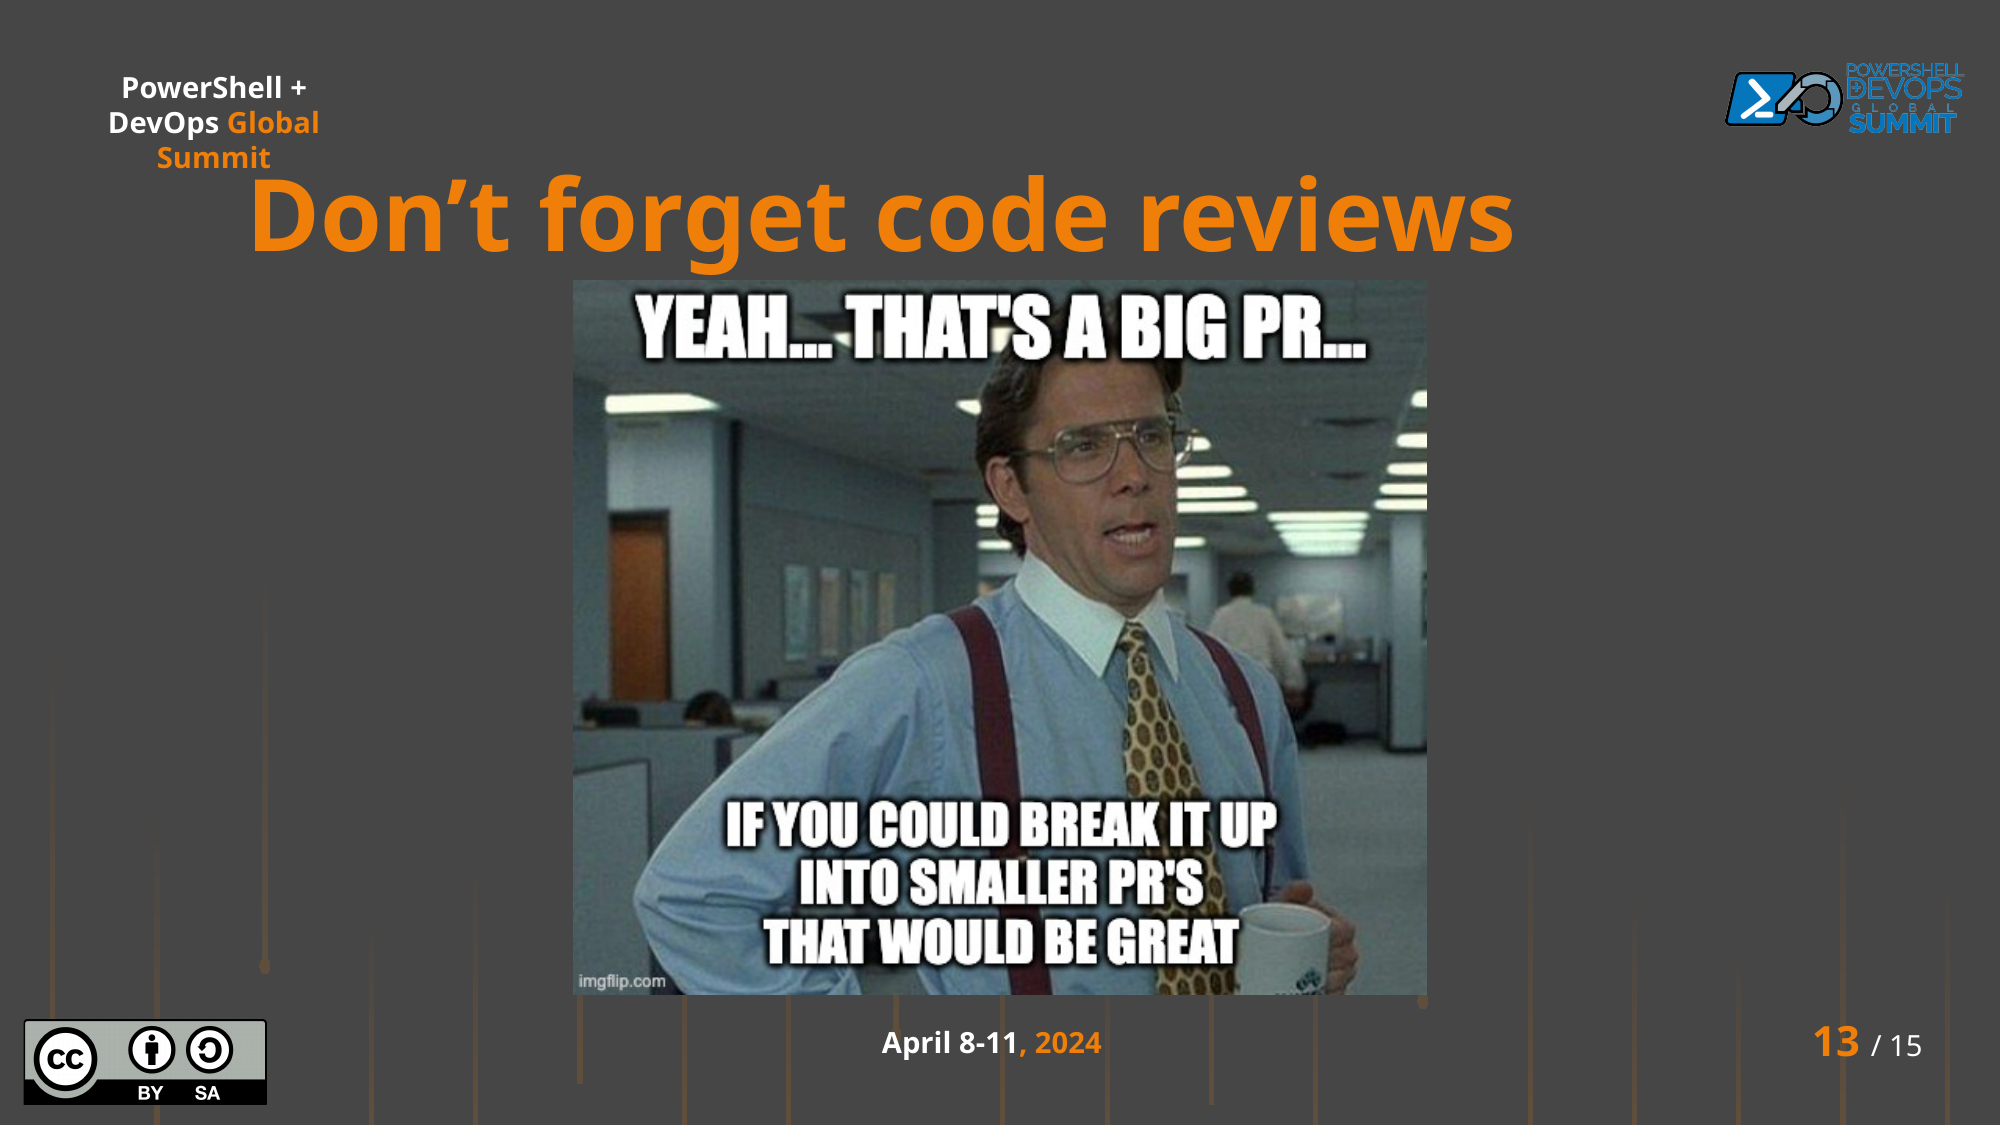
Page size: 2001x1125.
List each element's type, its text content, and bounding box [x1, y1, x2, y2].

picture [573, 280, 1427, 995]
text_box Don’t forget code reviews [231, 144, 1769, 279]
picture [23, 1019, 267, 1105]
picture [1725, 61, 1965, 139]
